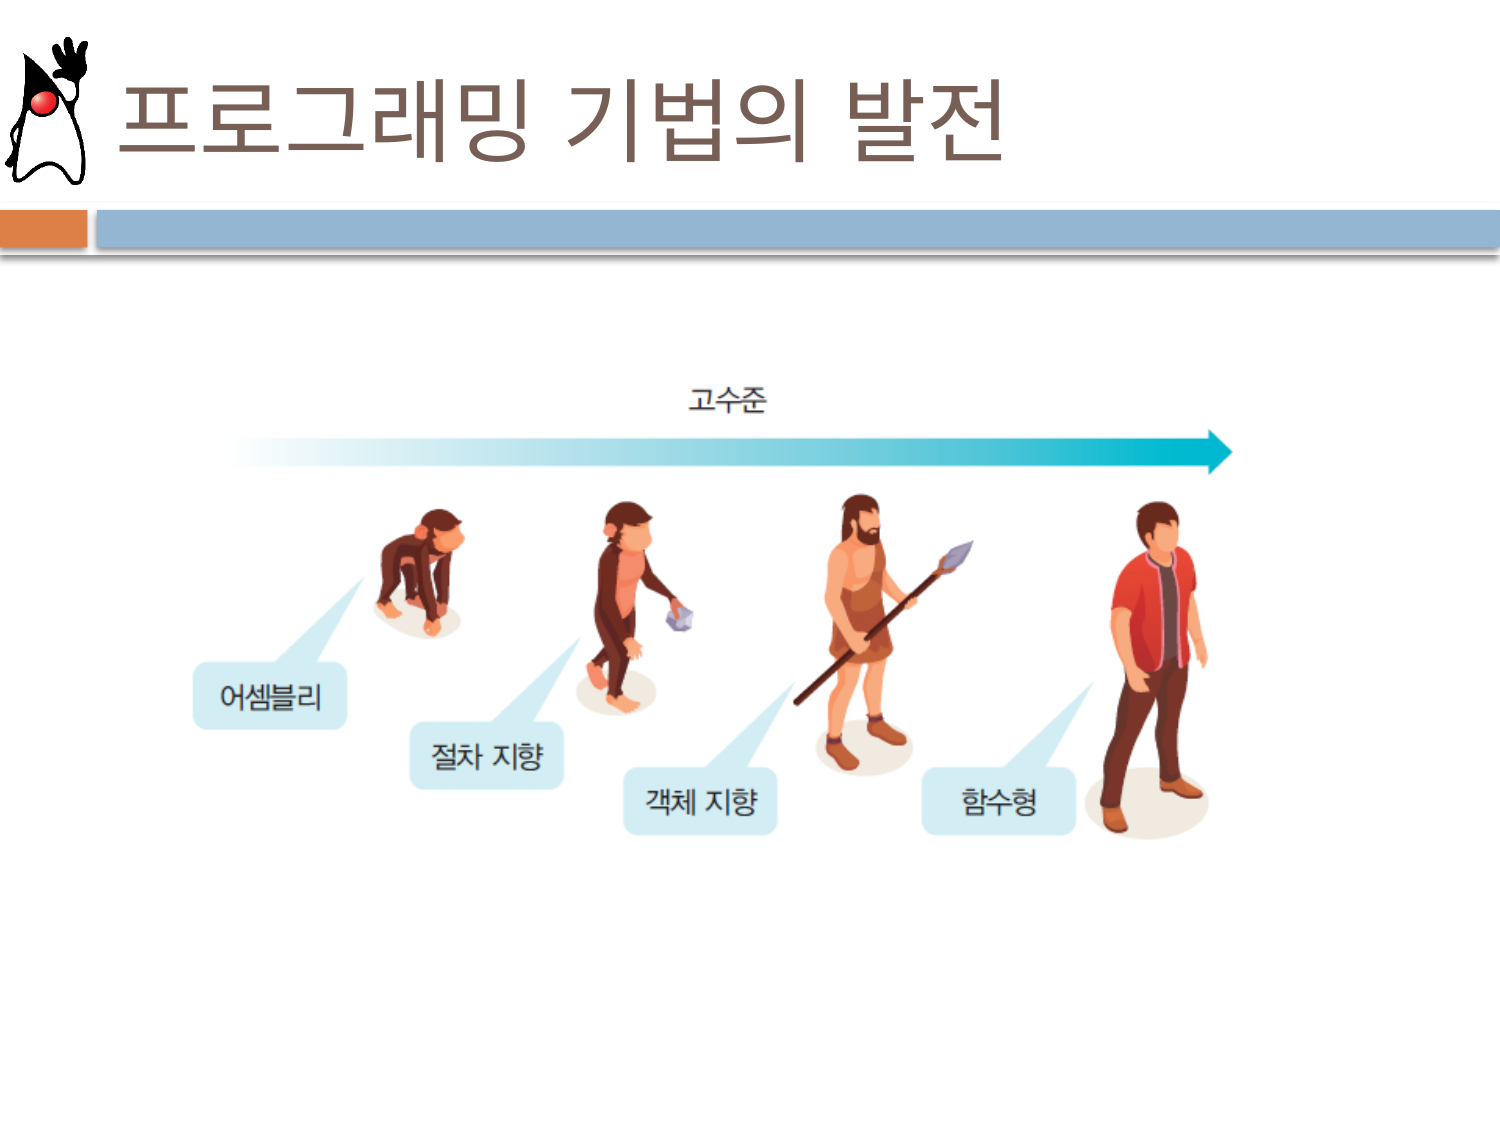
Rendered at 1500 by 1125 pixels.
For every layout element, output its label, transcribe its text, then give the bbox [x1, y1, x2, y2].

picture [5, 37, 88, 185]
title 프로그래밍 기법의 발전 [100, 37, 1438, 200]
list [165, 356, 1335, 871]
